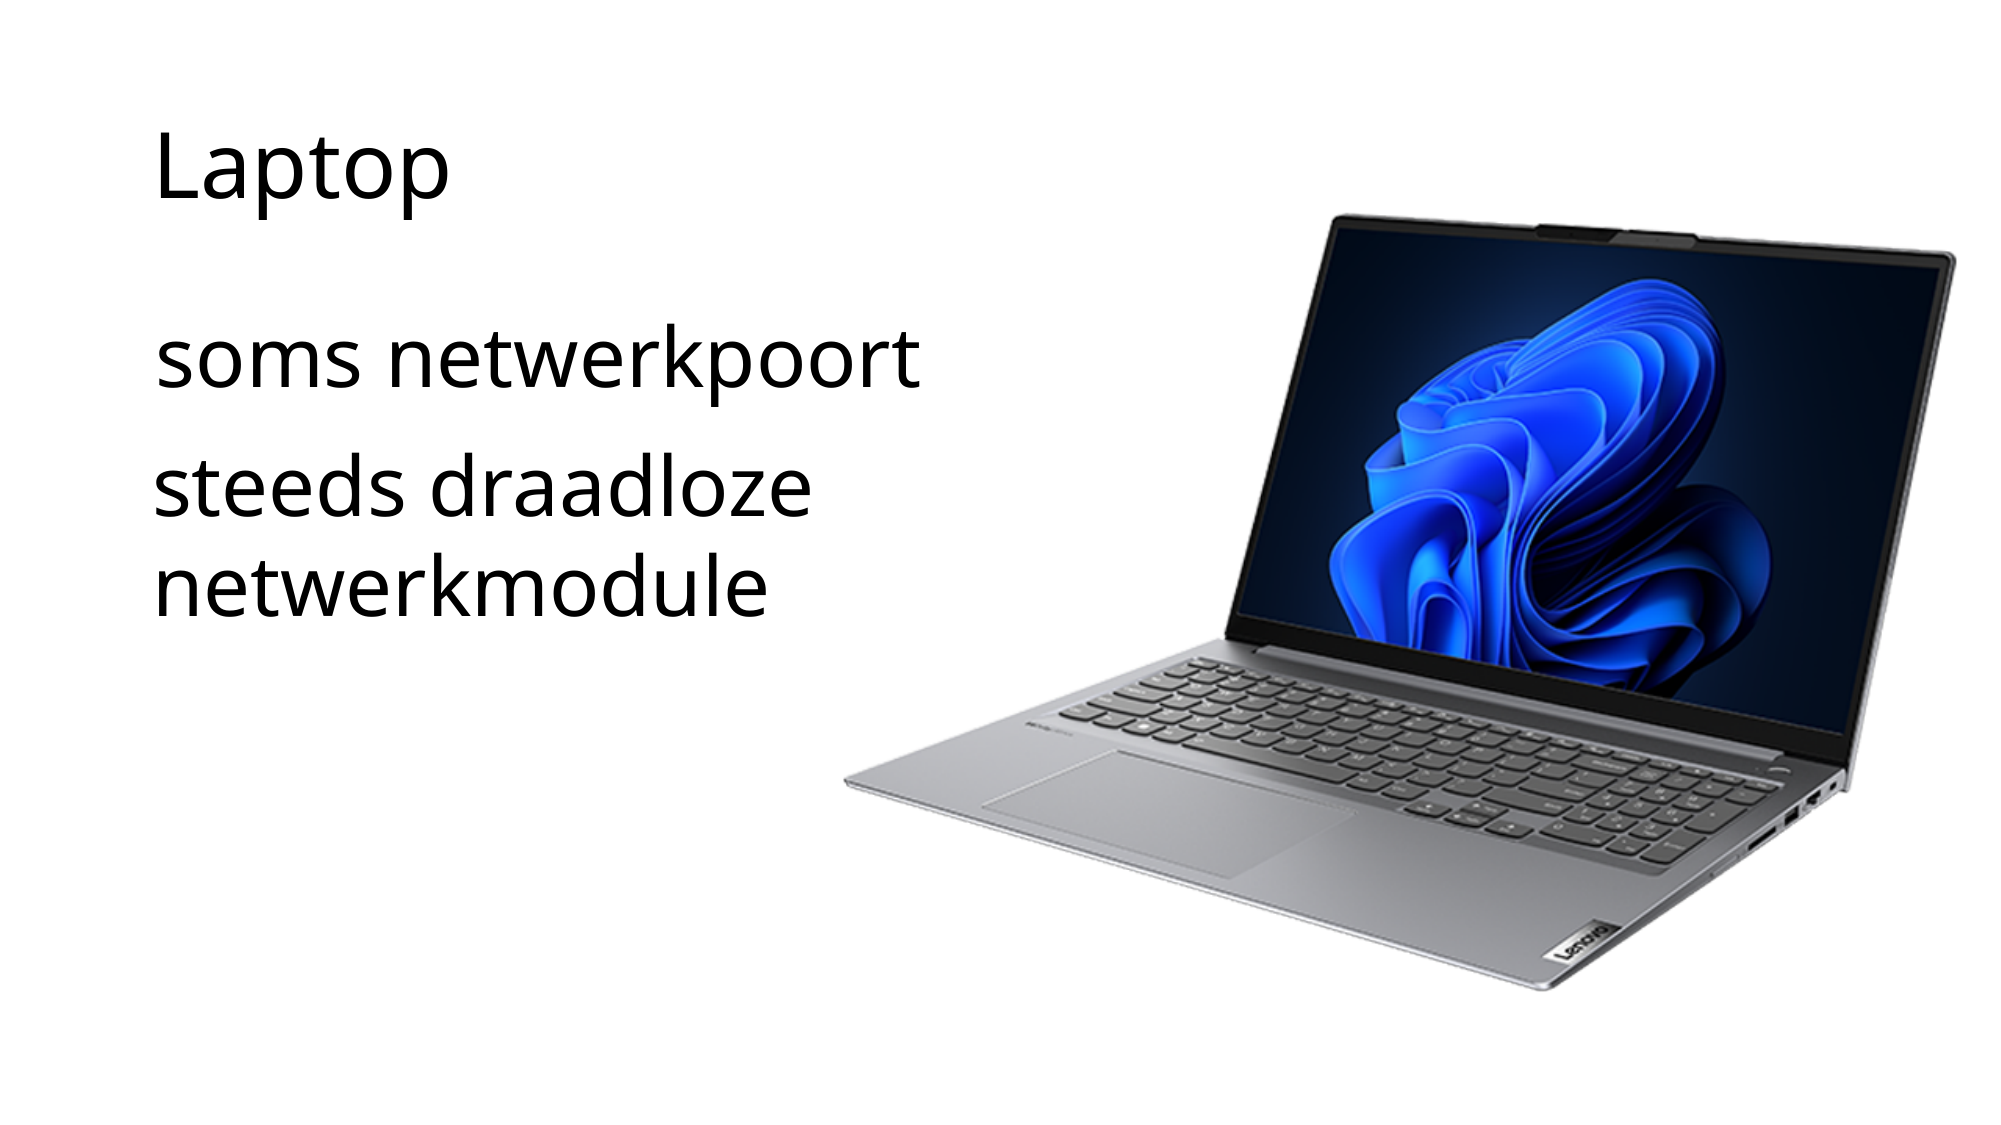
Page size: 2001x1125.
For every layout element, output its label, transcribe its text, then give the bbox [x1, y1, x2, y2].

title Laptop [137, 59, 1863, 278]
text_box soms netwerkpoort [141, 277, 834, 431]
text_box steeds draadloze netwerkmodule [137, 456, 834, 611]
picture [834, 197, 1969, 1003]
